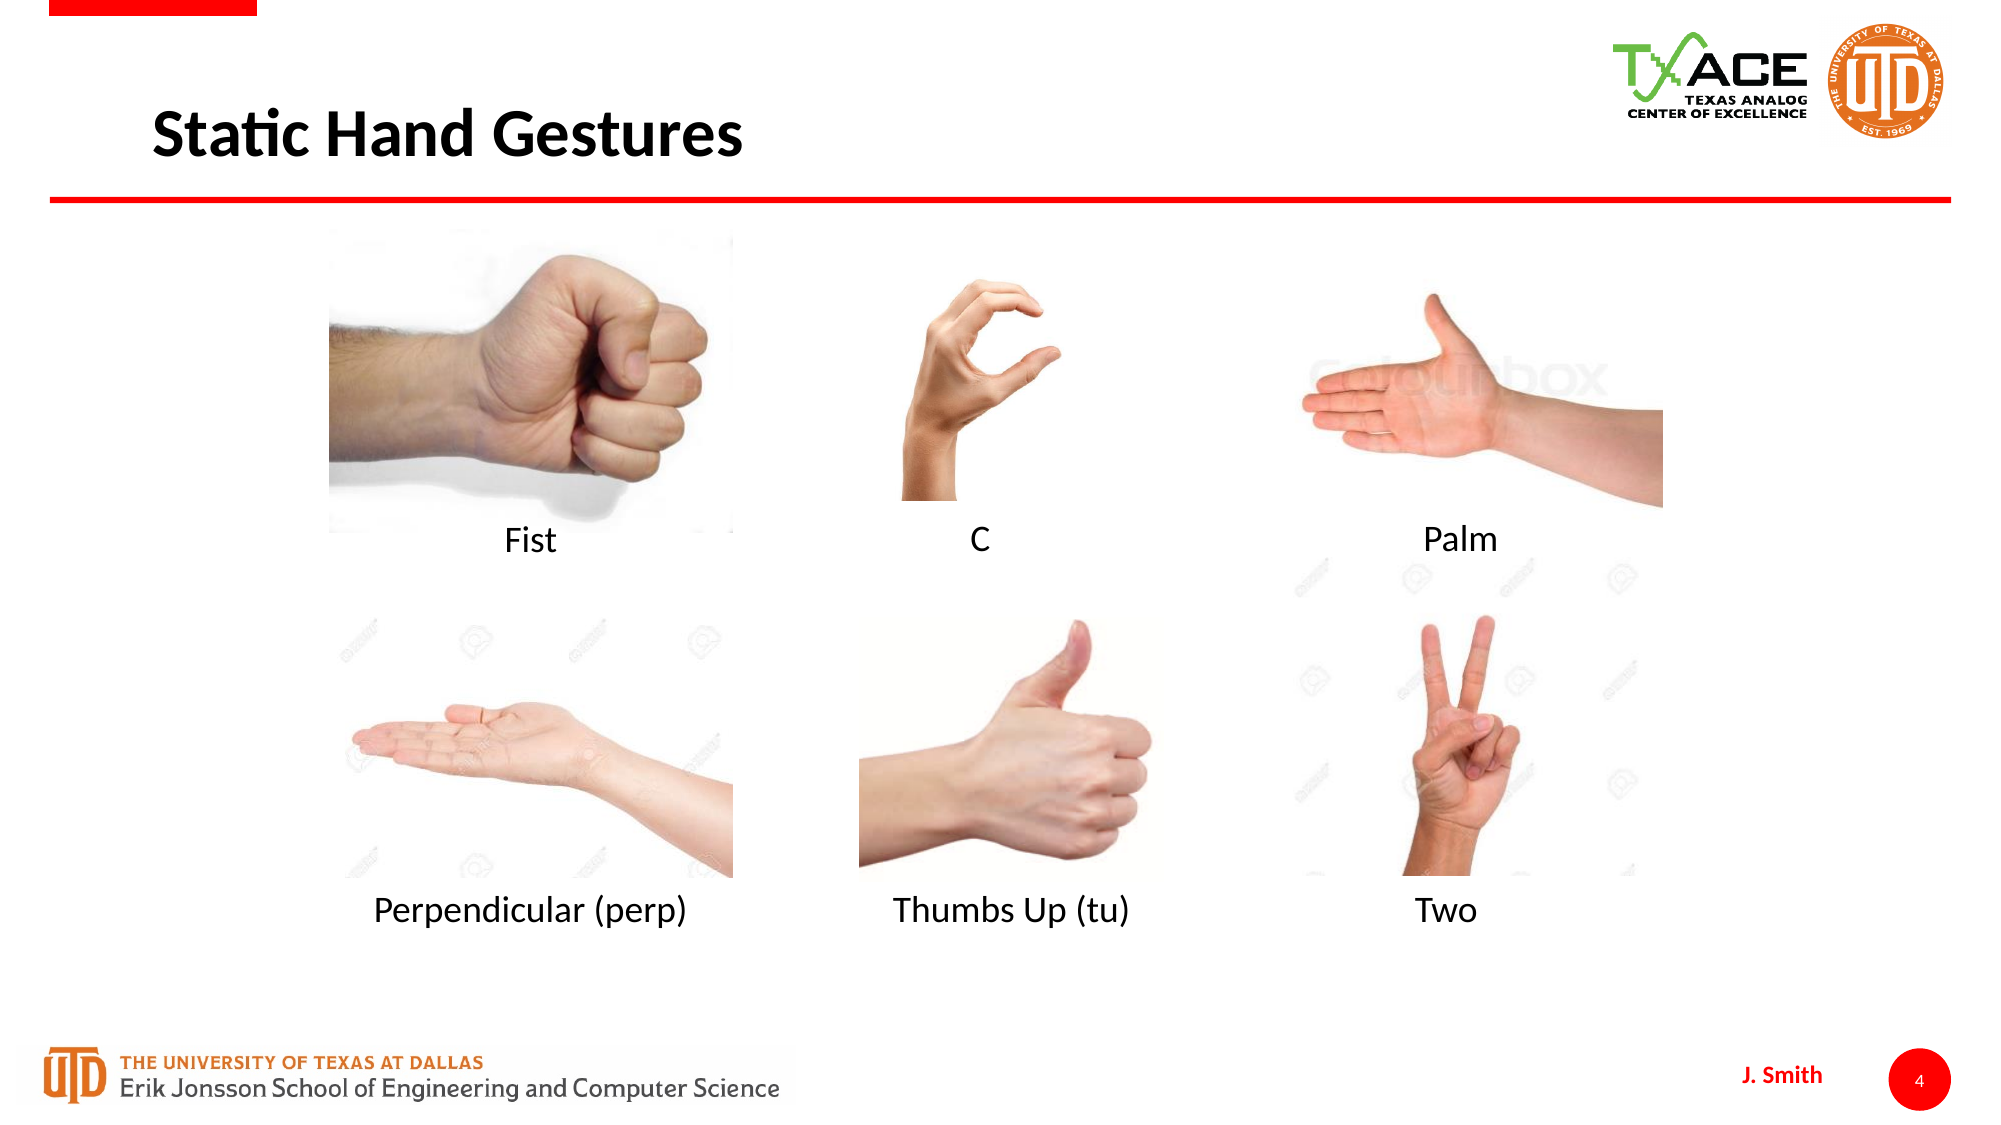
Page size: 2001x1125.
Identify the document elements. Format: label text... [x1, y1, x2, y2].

picture [859, 617, 1164, 882]
picture [1613, 32, 1807, 59]
text_box Two [1244, 877, 1648, 938]
text_box Thumbs Up (tu) [809, 877, 1214, 938]
text_box C [778, 506, 1182, 567]
text_box Palm [1259, 507, 1663, 567]
picture [329, 609, 733, 878]
picture [1285, 549, 1648, 876]
picture [16, 1045, 796, 1105]
text_box Perpendicular (perp) [329, 878, 733, 938]
picture [842, 212, 1119, 501]
picture [329, 229, 733, 533]
text_box Fist [329, 533, 733, 568]
title Static Hand Gestures [137, 59, 1863, 209]
picture [1819, 15, 1952, 147]
picture [1263, 215, 1663, 538]
